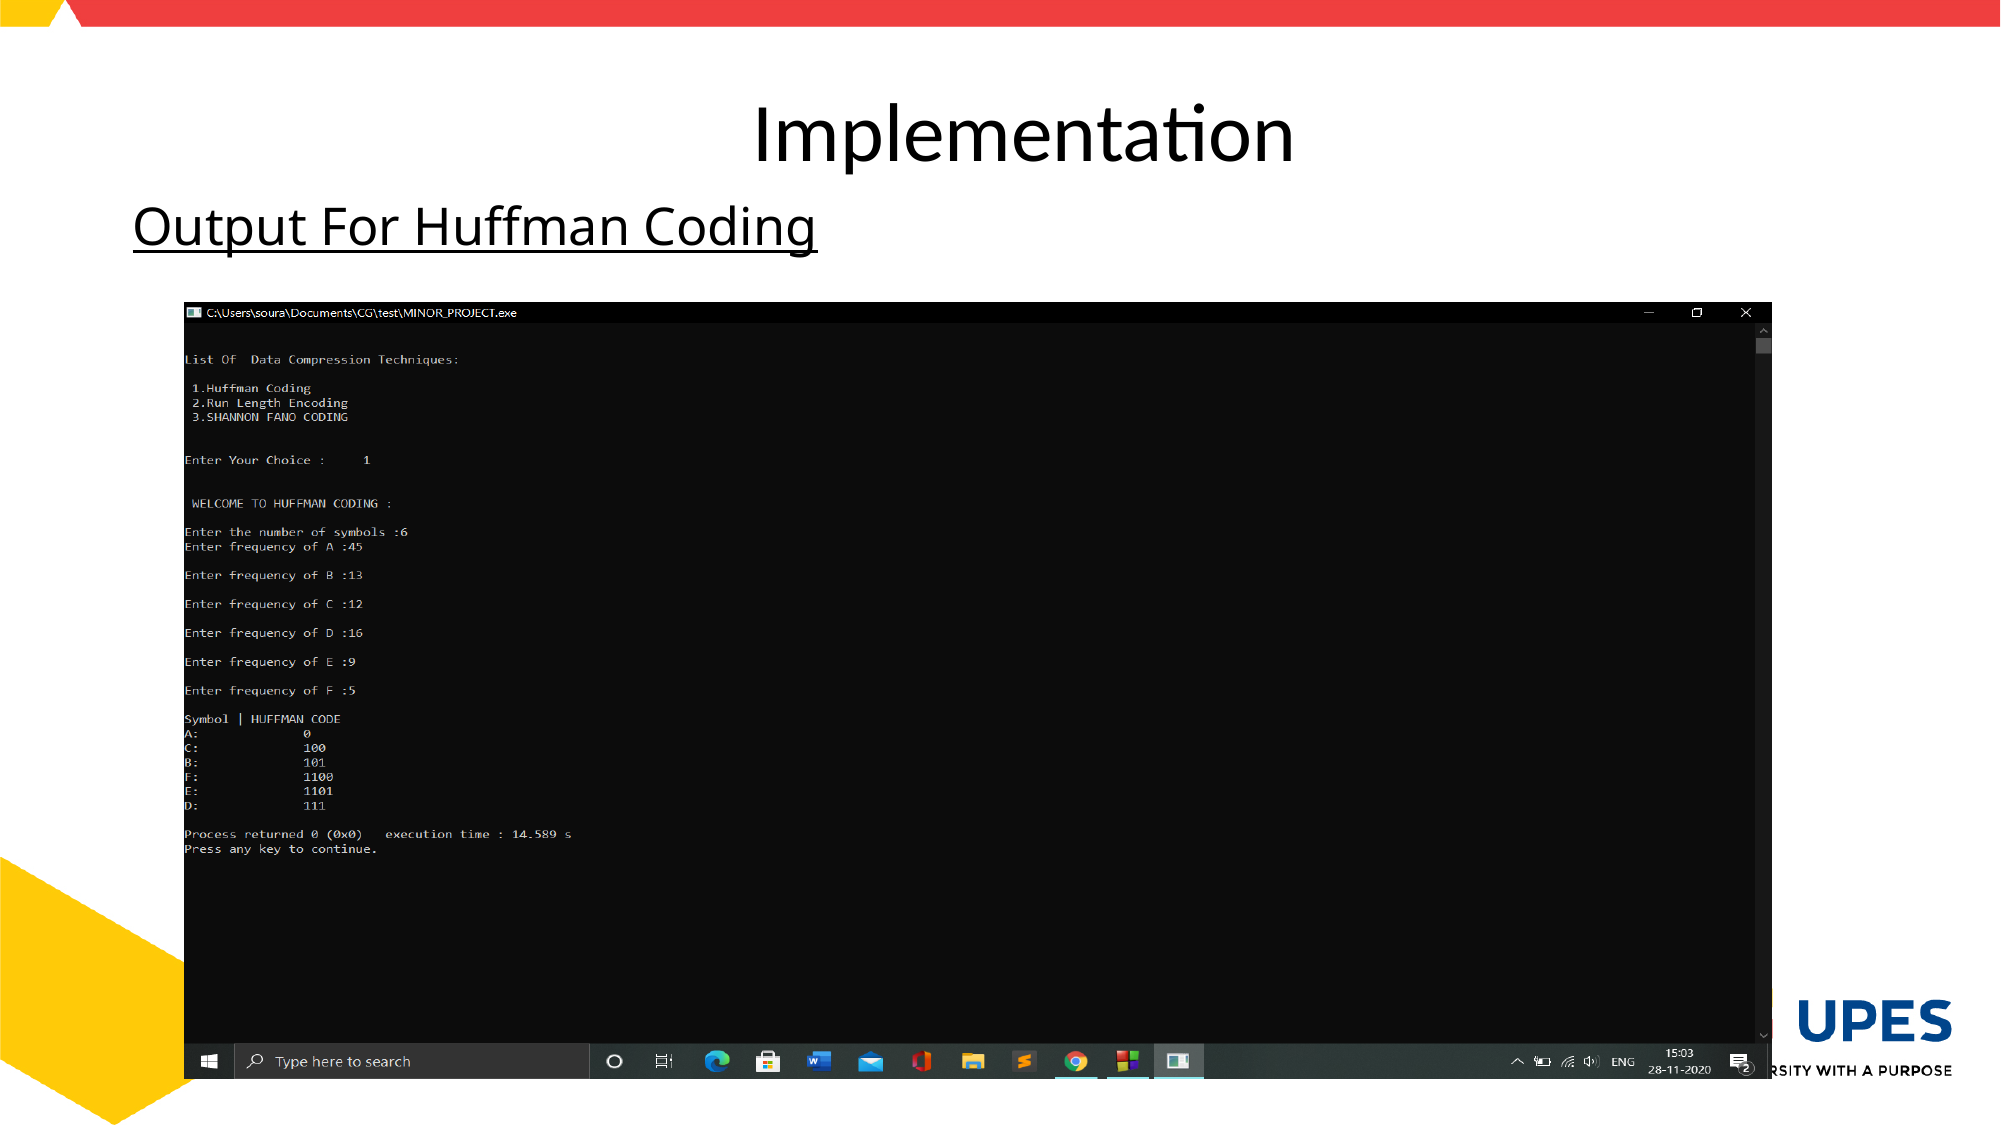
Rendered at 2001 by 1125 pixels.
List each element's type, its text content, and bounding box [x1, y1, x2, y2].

list Output For Huffman Coding [124, 185, 1926, 1031]
title Implementation [124, 69, 1926, 185]
picture [0, 0, 2001, 1125]
